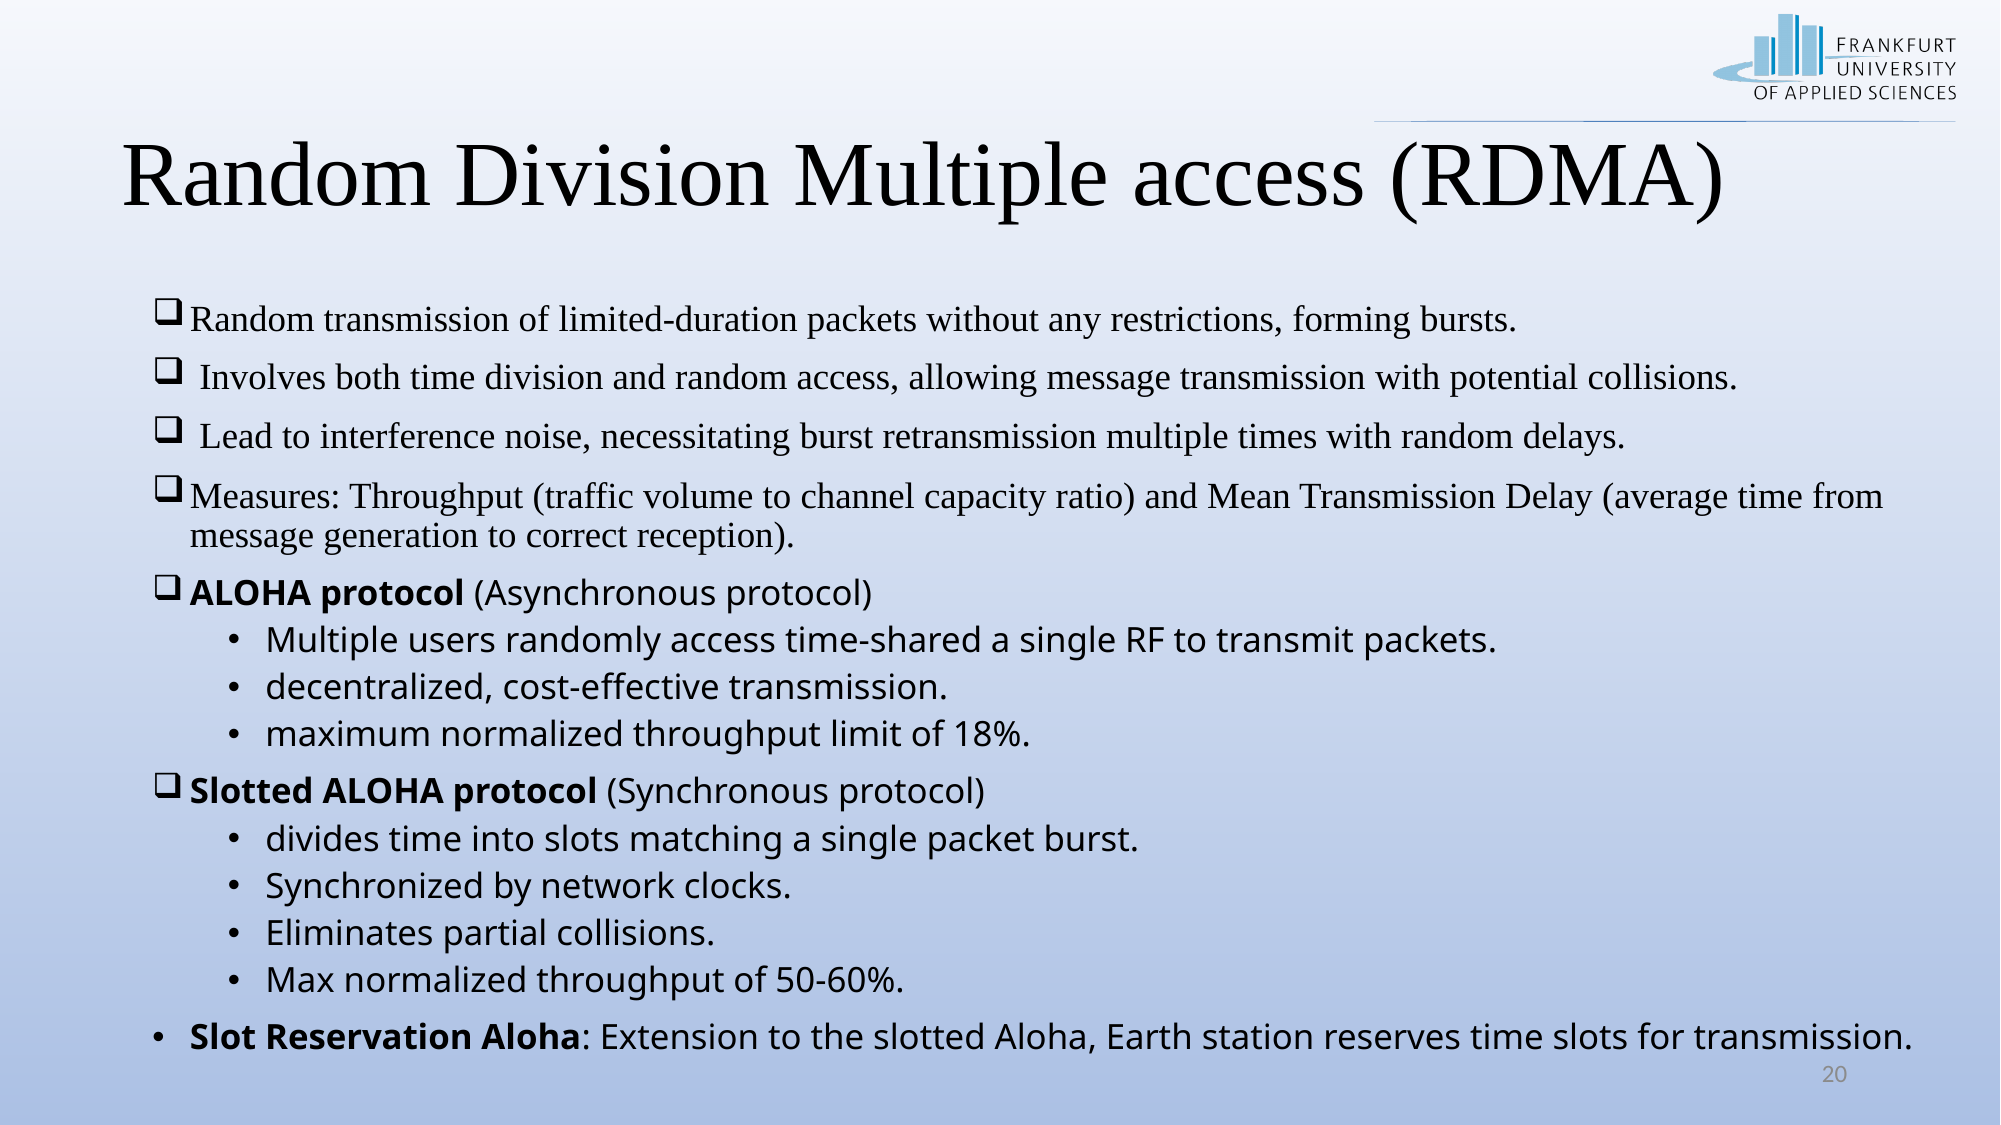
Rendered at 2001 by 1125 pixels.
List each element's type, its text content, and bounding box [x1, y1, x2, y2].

slide_number 20 [1412, 1042, 1863, 1103]
title Random Division Multiple access (RDMA) [106, 74, 1863, 278]
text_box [1374, 5, 1962, 163]
list Random transmission of limited-duration packets without any restrictions, forming bursts. Involves both time division and random access, allowing message transmission with potential collisions. Lead to interference noise, necessitating burst retransmission multiple times with random delays. Measures: Throughput (traffic volume to channel capacity ratio) and Mean Transmission Delay (average time from message generation to correct reception). ALOHA protocol (Asynchronous protocol) Multiple users randomly access time-shared a single RF to transmit packets. decentralized, cost-effective transmission. maximum normalized throughput limit of 18%. Slotted ALOHA protocol (Synchronous protocol) divides time into slots matching a single packet burst. Synchronized by network clocks. Eliminates partial collisions. Max normalized throughput of 50-60%. Slot Reservation Aloha: Extension to the slotted Aloha, Earth station reserves time slots for transmission. [137, 291, 1956, 1089]
